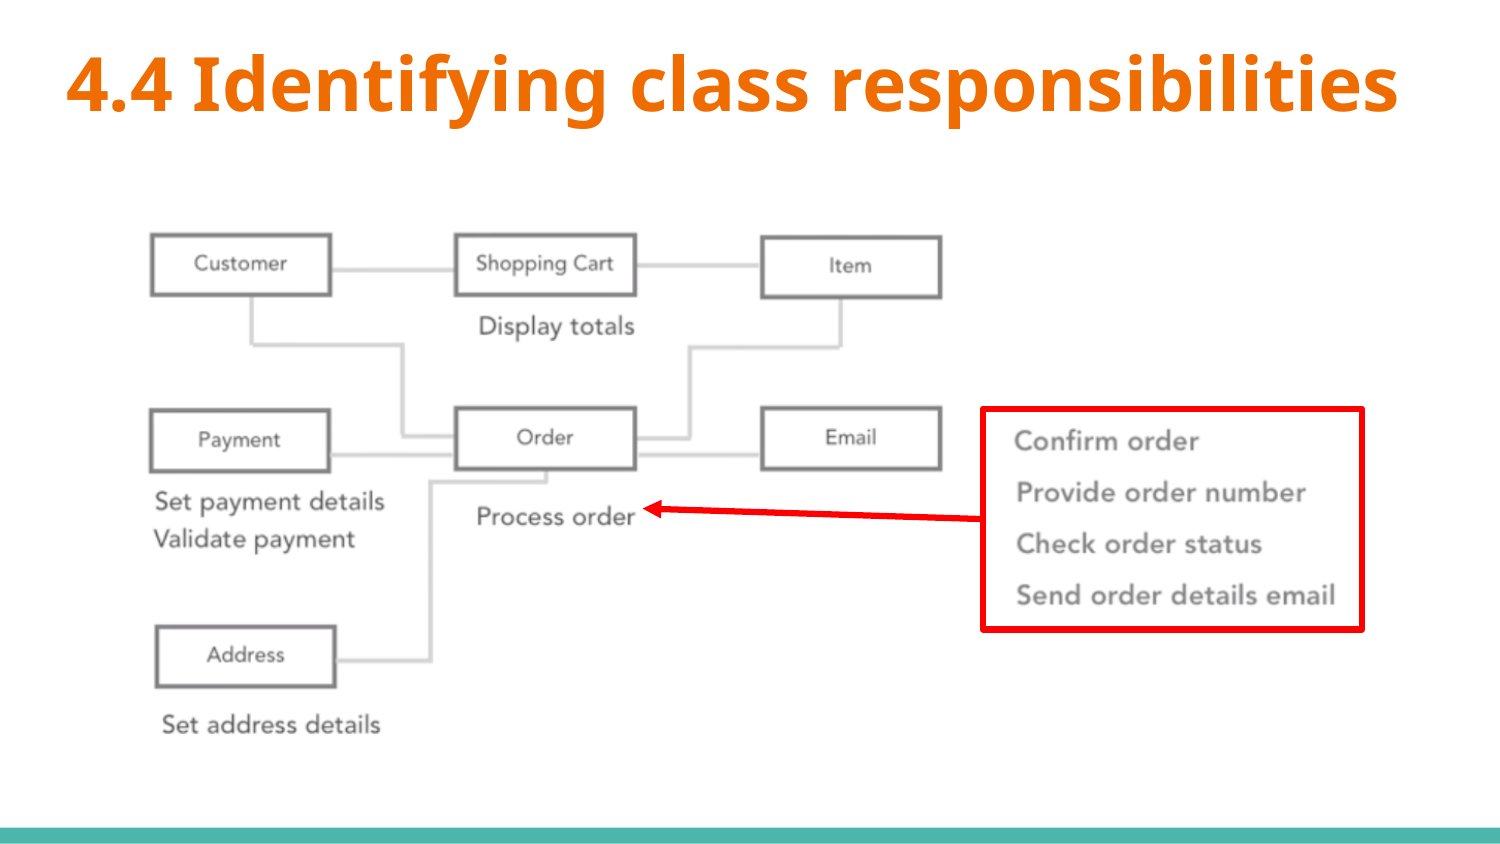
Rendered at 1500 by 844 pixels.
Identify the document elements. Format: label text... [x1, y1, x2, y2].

title 4.4 Identifying class responsibilities [51, 21, 1449, 138]
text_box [642, 508, 983, 520]
picture [95, 188, 1405, 794]
